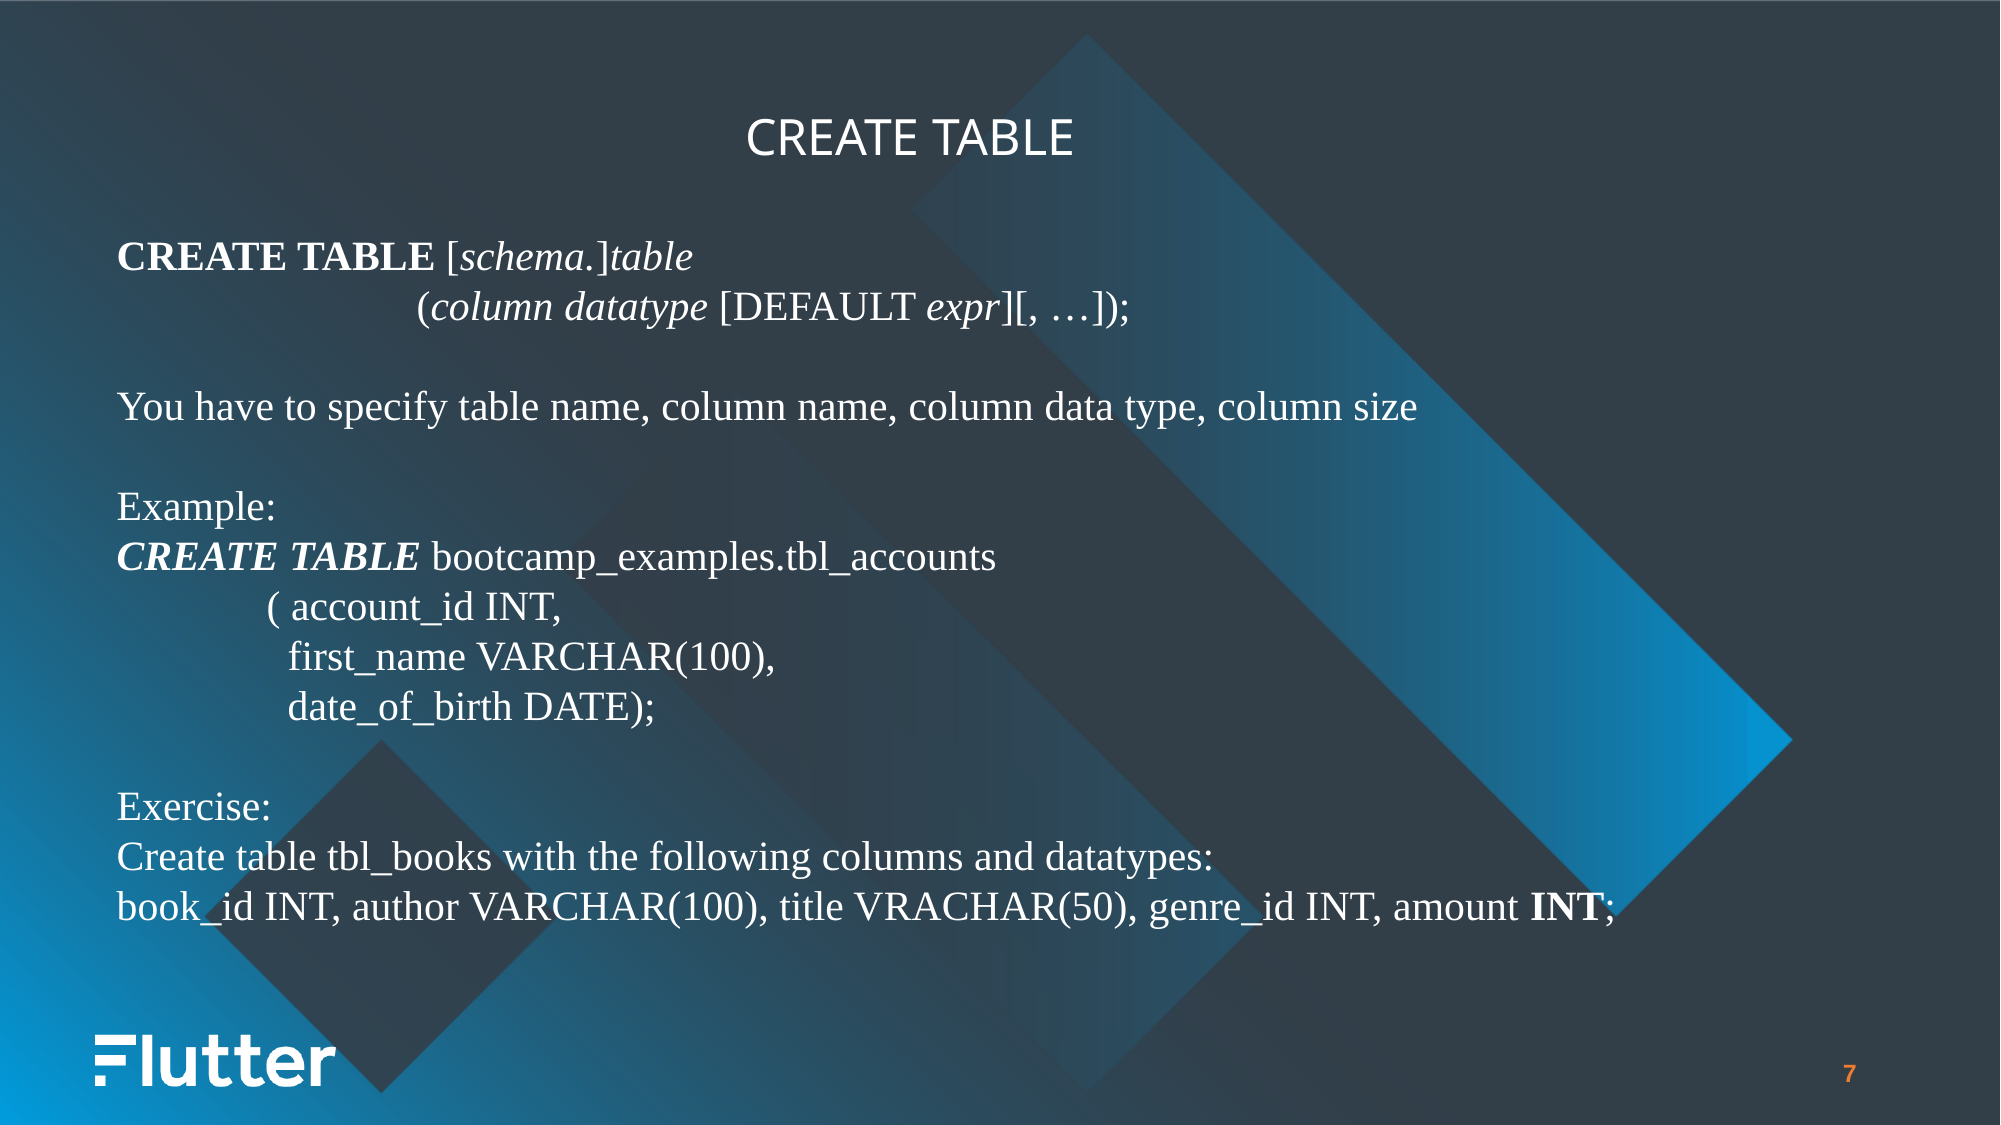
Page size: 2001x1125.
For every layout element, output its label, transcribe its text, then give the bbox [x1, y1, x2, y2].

picture [96, 1035, 135, 1044]
picture [0, 0, 2000, 1125]
text_box CREATE TABLE [schema.]table (column datatype [DEFAULT expr][, …]); You have to specify table name, column name, column data type, column size Example: CREATE TABLE bootcamp_examples.tbl_accounts ( account_id INT, first_name VARCHAR(100), date_of_birth DATE); Exercise: Create table tbl_books with the following columns and datatypes: book_id INT, author VARCHAR(100), title VRACHAR(50), genre_id INT, amount INT; [101, 221, 1665, 1037]
picture [143, 1037, 152, 1085]
picture [96, 1056, 125, 1065]
picture [96, 1076, 105, 1085]
text_box CREATE TABLE [569, 97, 1251, 173]
